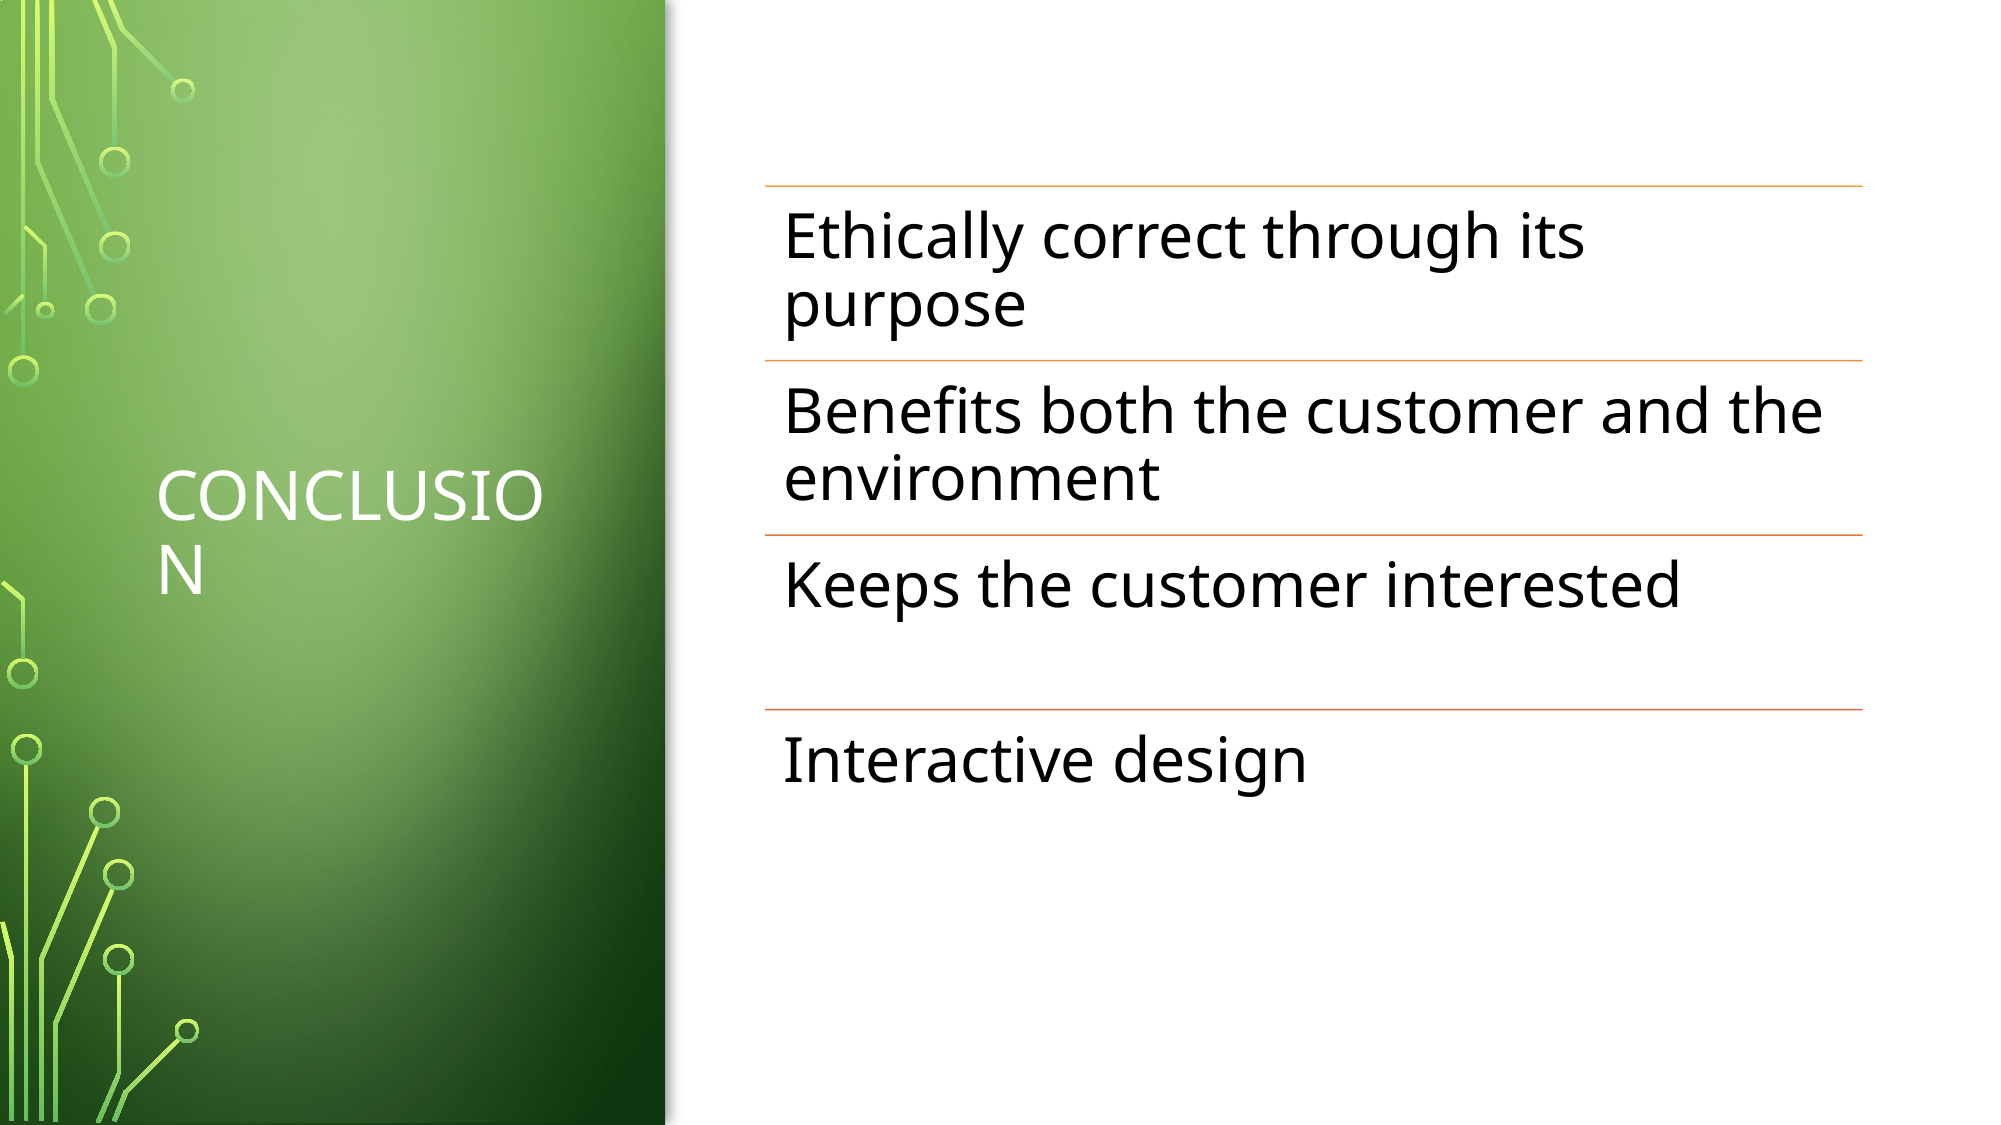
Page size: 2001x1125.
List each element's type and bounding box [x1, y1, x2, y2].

text_box [678, 0, 2000, 1125]
list [764, 185, 1863, 885]
picture [0, 0, 667, 1125]
